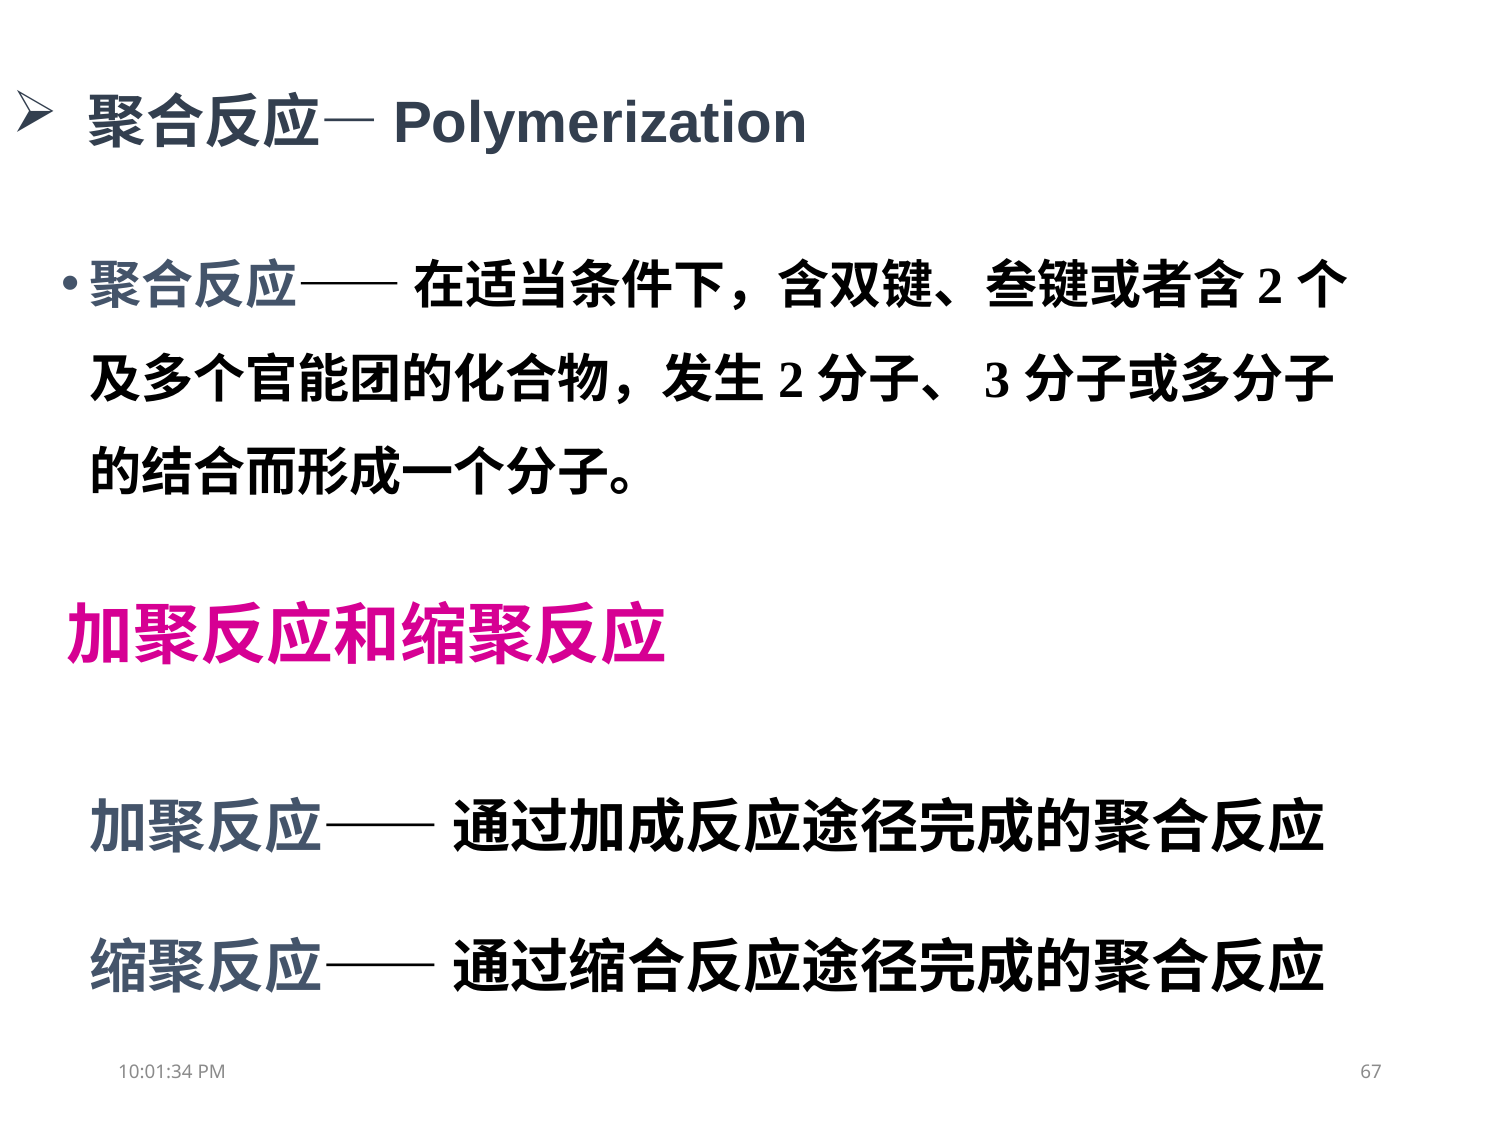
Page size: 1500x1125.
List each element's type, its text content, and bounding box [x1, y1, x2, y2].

text_box 加聚反应和缩聚反应 [12, 539, 722, 725]
list 聚合反应—— 在适当条件下，含双键、叁键或者含2个及多个官能团的化合物，发生2分子、3分子或多分子的结合而形成一个分子。 [46, 212, 1397, 545]
slide_number 67 [1059, 1042, 1397, 1103]
text_box 聚合反应—Polymerization [0, 76, 823, 162]
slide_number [103, 1042, 441, 1103]
text_box 加聚反应—— 通过加成反应途径完成的聚合反应 缩聚反应—— 通过缩合反应途径完成的聚合反应 [74, 712, 1426, 1007]
